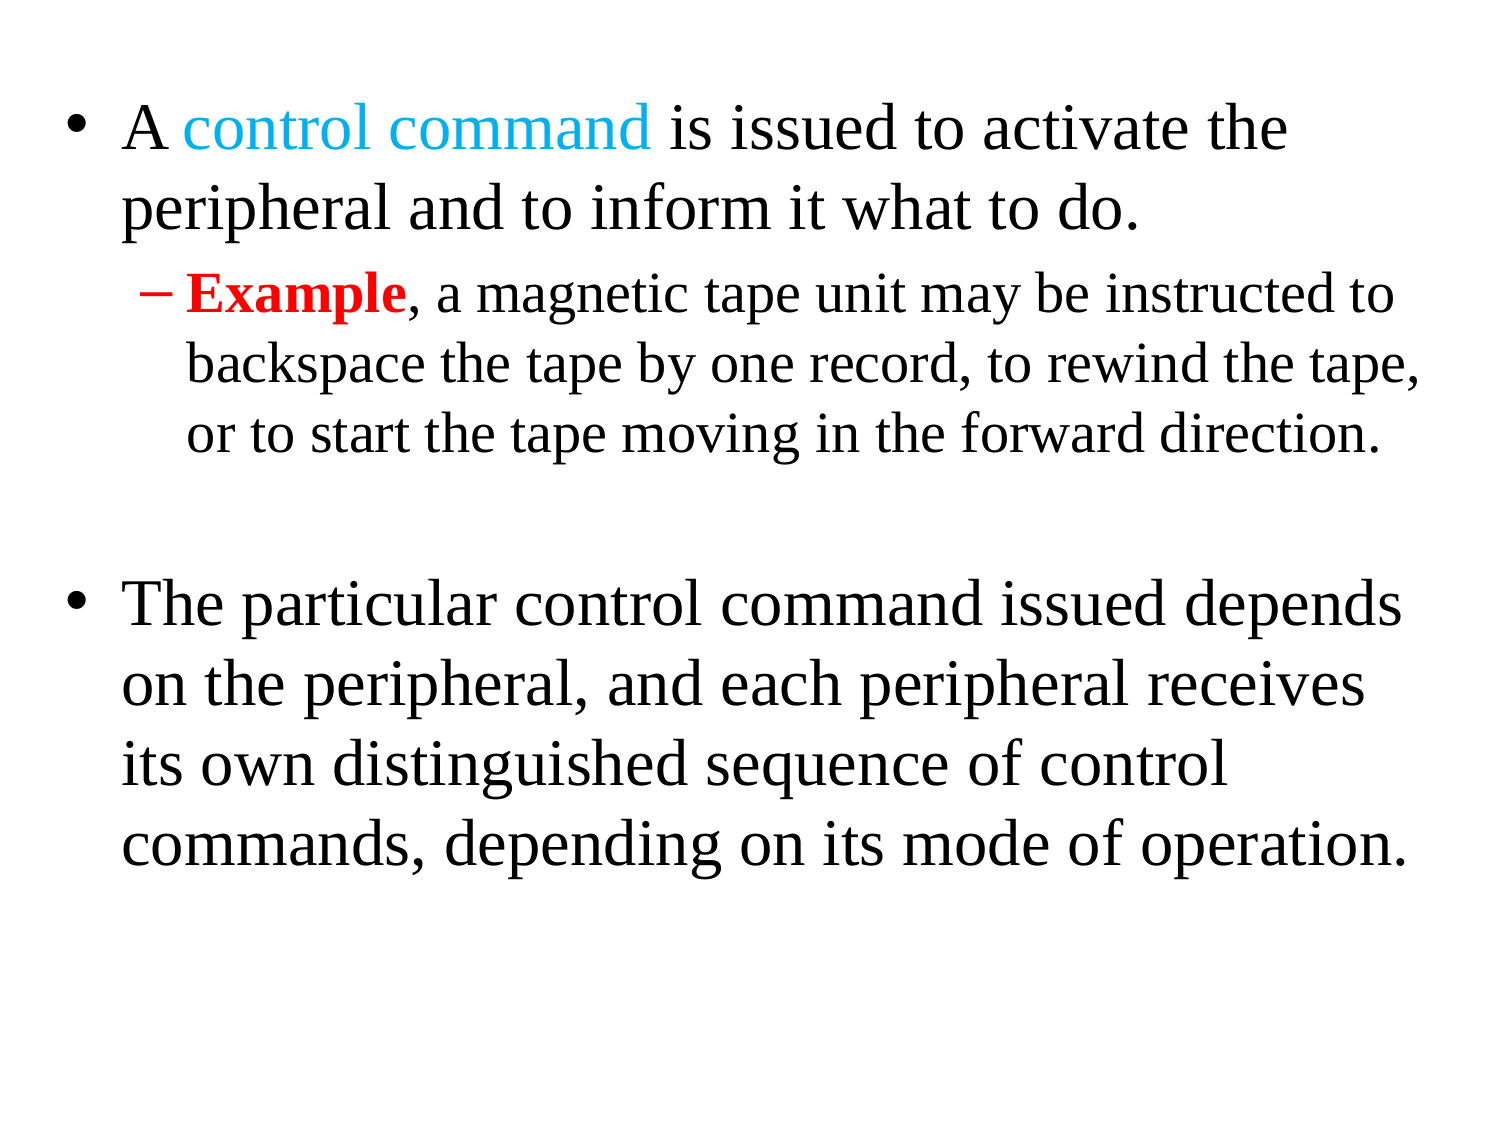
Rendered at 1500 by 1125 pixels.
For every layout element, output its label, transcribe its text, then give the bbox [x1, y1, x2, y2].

list A control command is issued to activate the peripheral and to inform it what to do. Example, a magnetic tape unit may be instructed to backspace the tape by one record, to rewind the tape, or to start the tape moving in the forward direction. The particular control command issued depends on the peripheral, and each peripheral receives its own distinguished sequence of control commands, depending on its mode of operation. [50, 75, 1463, 1068]
